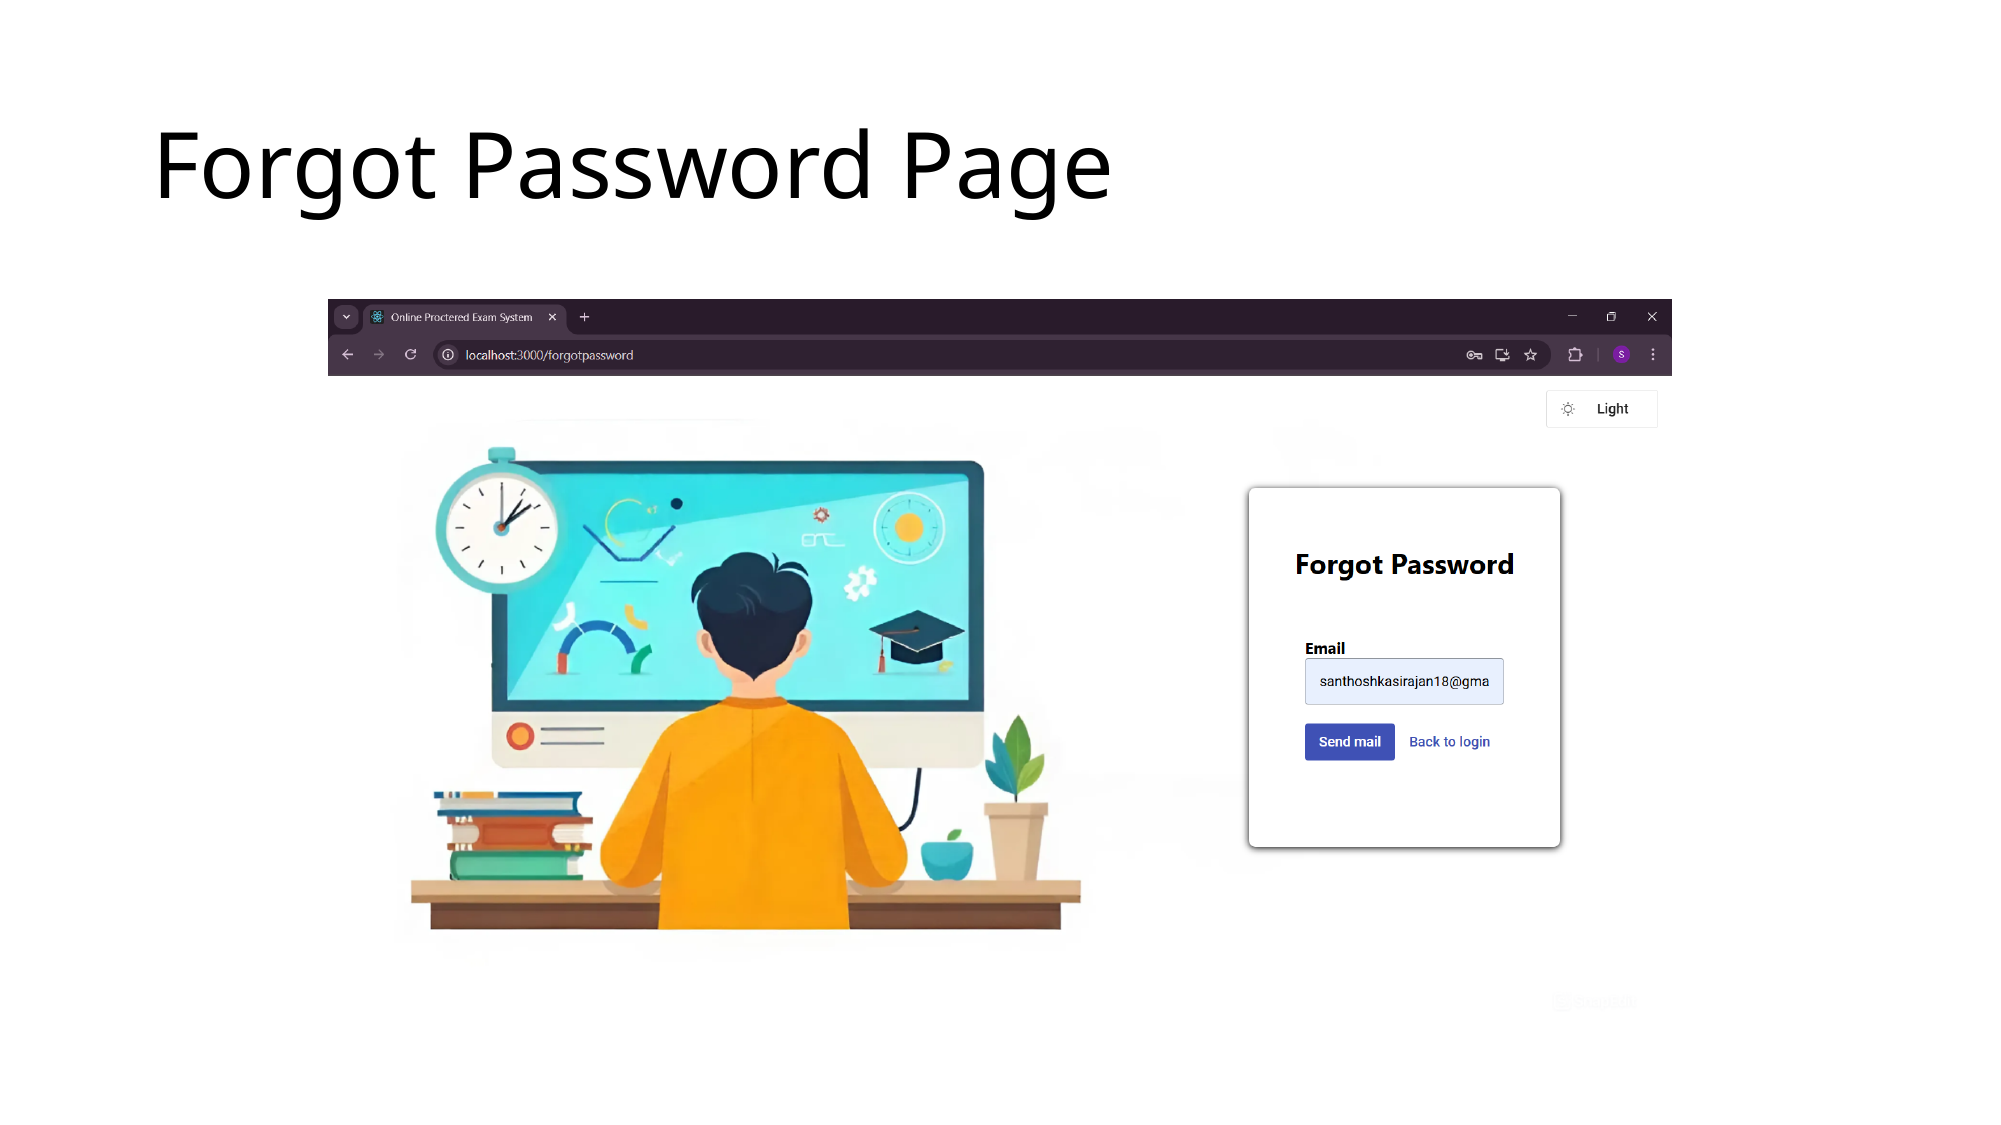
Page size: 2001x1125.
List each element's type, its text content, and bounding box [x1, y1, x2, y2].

title Forgot Password Page [137, 59, 1863, 278]
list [328, 299, 1672, 1014]
